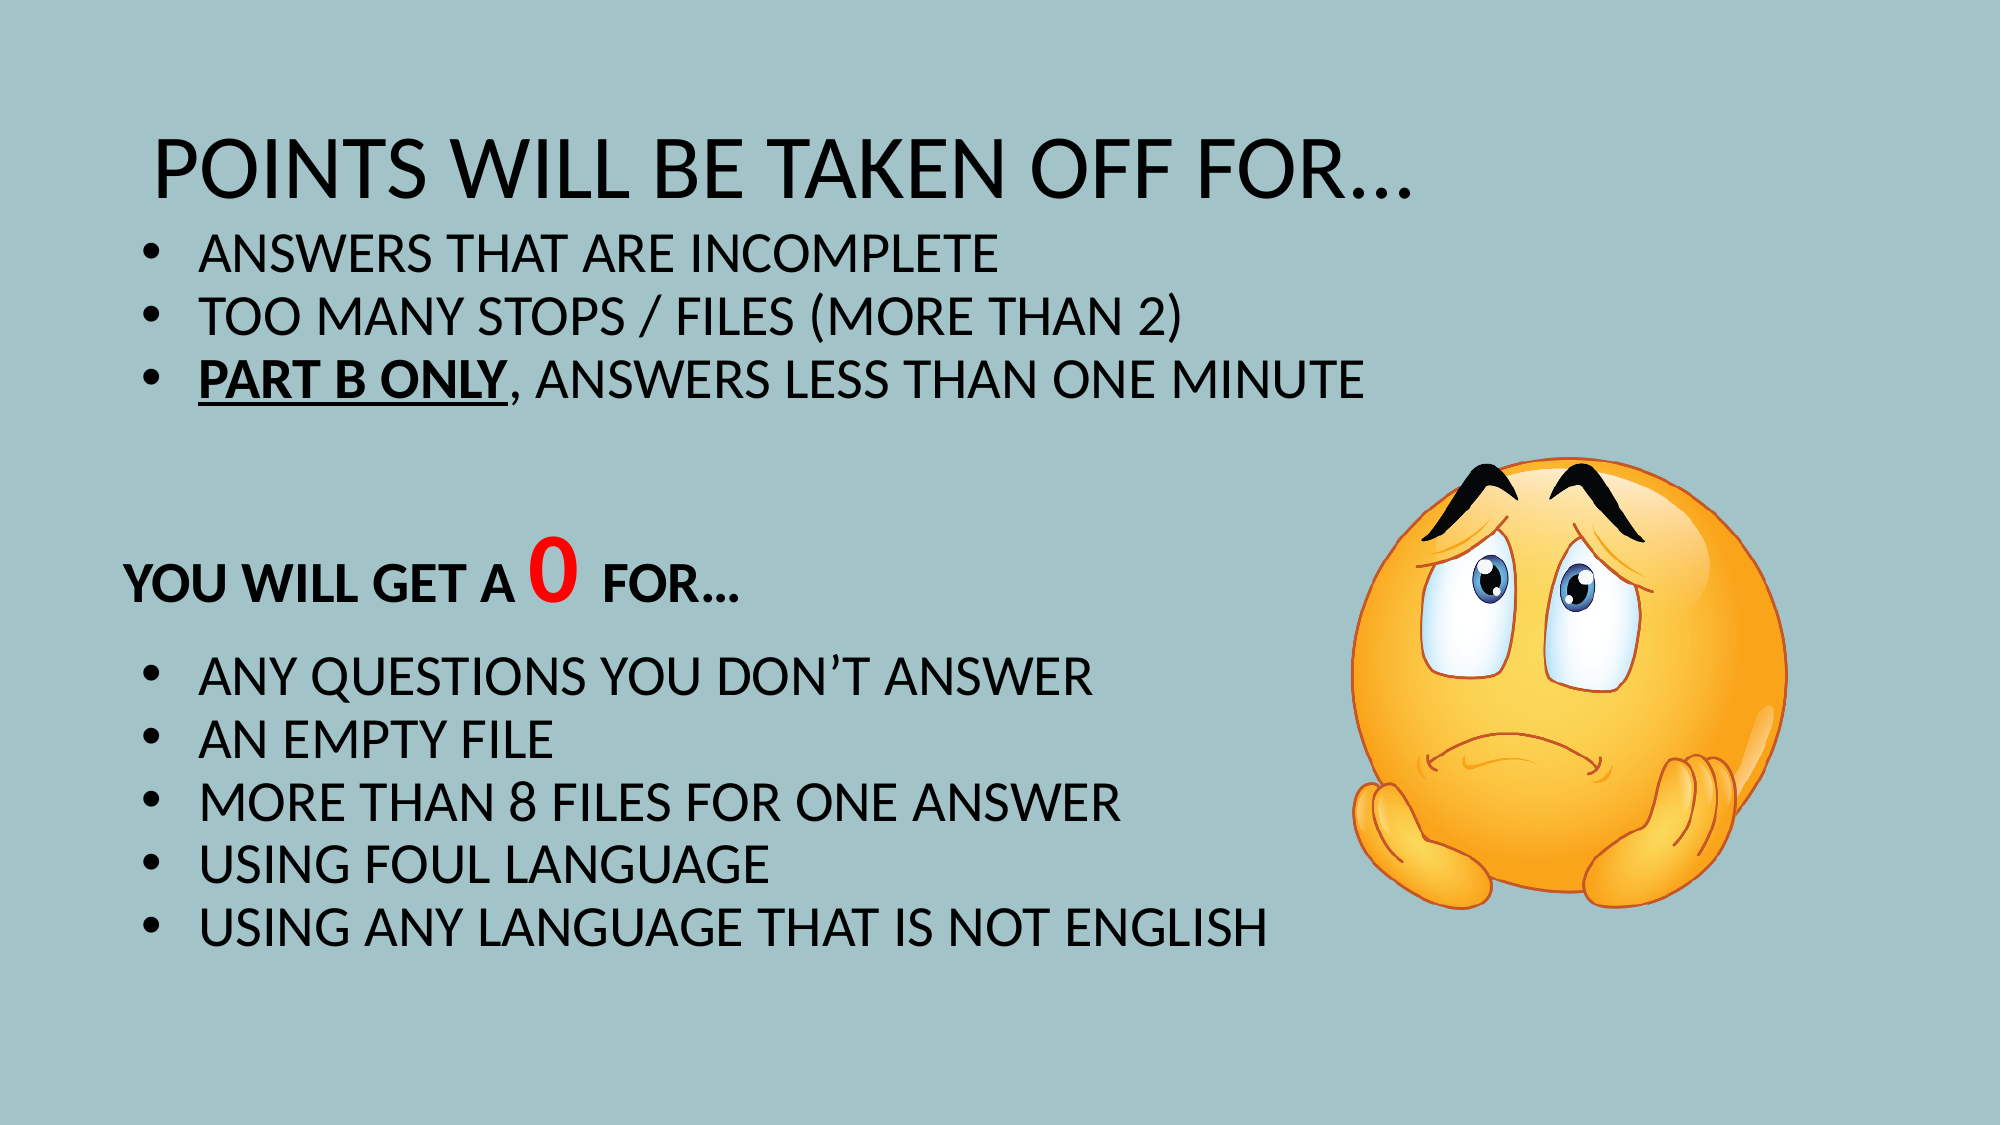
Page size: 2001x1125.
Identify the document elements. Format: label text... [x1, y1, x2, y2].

title POINTS WILL BE TAKEN OFF FOR... [137, 59, 1863, 278]
list ANSWERS THAT ARE INCOMPLETE TOO MANY STOPS / FILES (MORE THAN 2) PART B ONLY, ANSWERS LESS THAN ONE MINUTE YOU WILL GET A 0 FOR… ANY QUESTIONS YOU DON’T ANSWER AN EMPTY FILE MORE THAN 8 FILES FOR ONE ANSWER USING FOUL LANGUAGE USING ANY LANGUAGE THAT IS NOT ENGLISH [107, 214, 1834, 930]
picture [1323, 437, 1816, 930]
